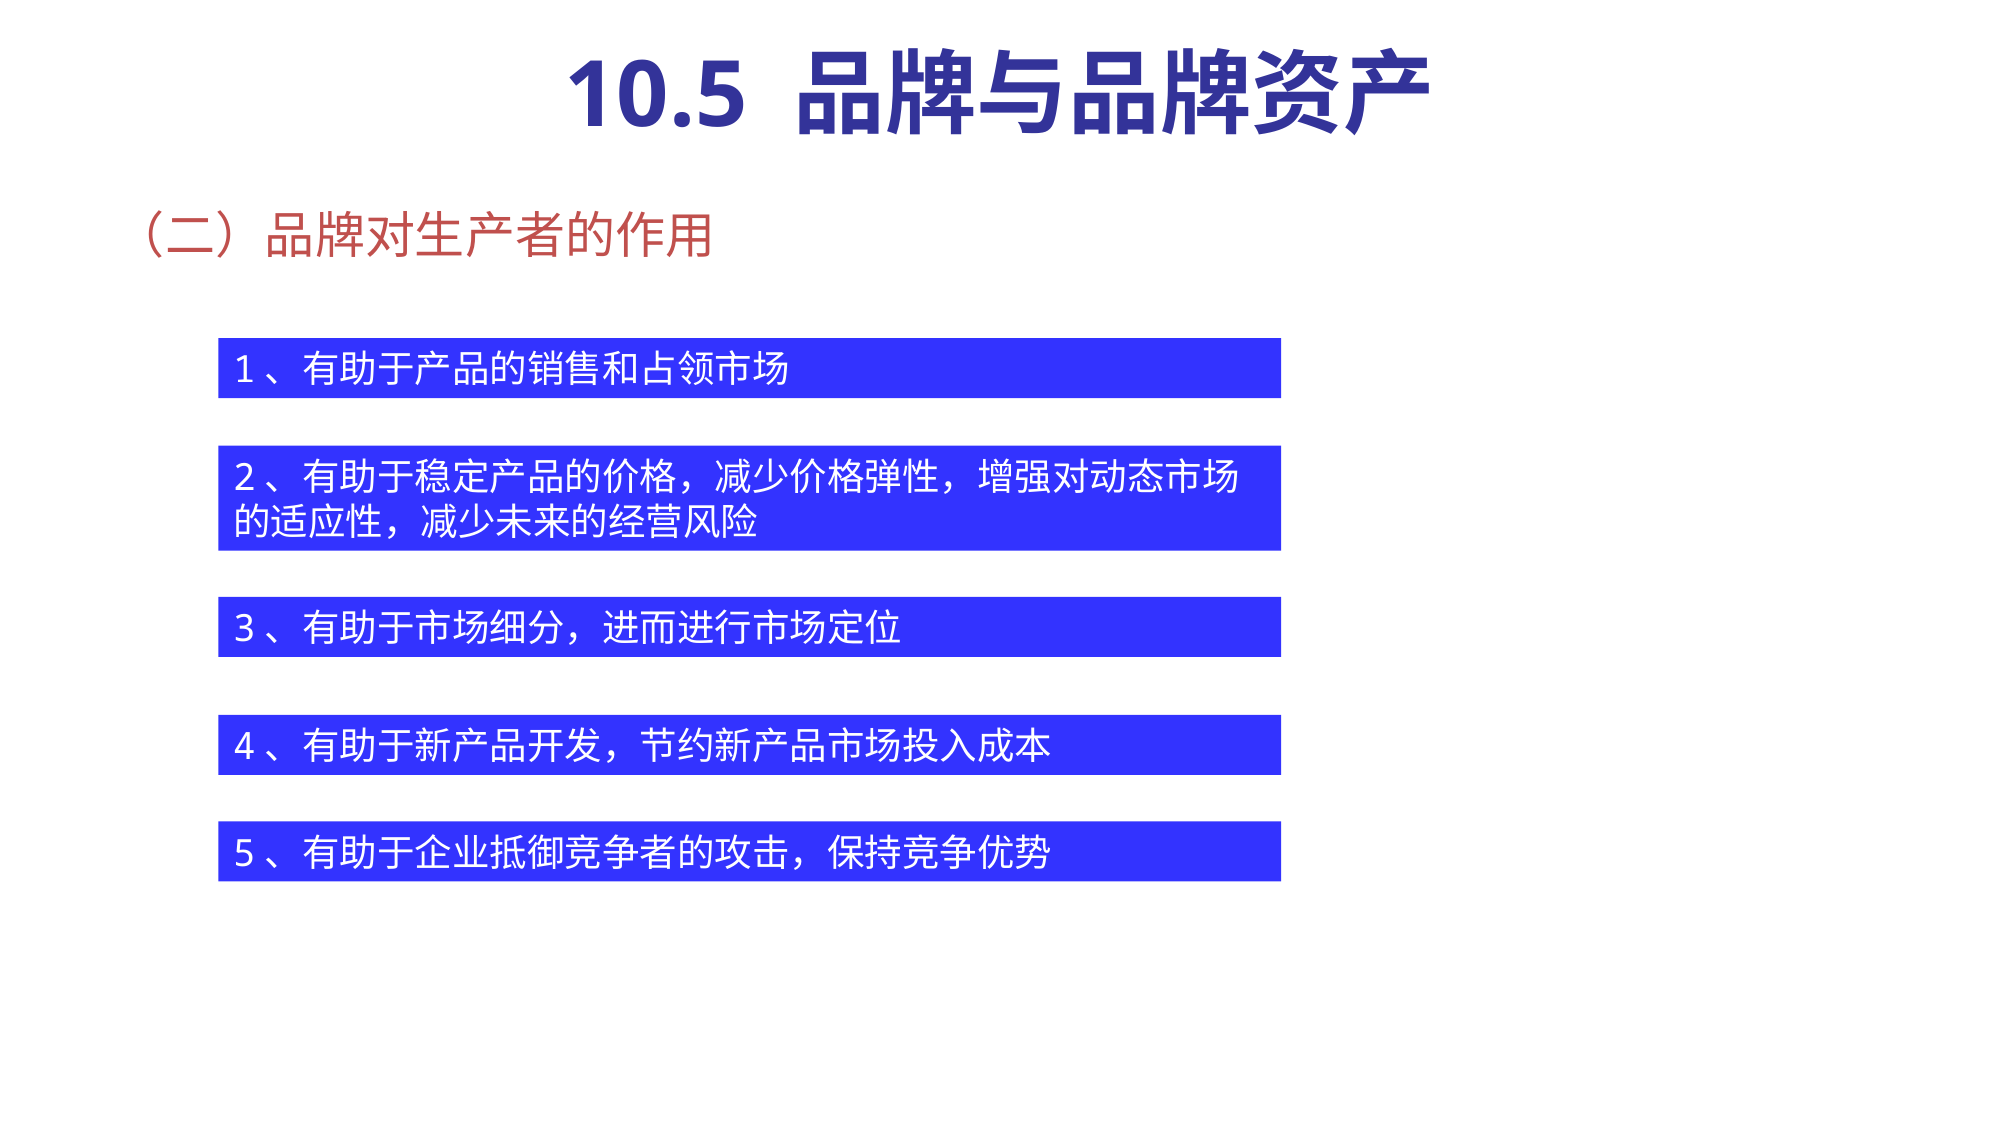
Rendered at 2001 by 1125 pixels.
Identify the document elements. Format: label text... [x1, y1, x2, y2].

text_box 4、有助于新产品开发，节约新产品市场投入成本 [218, 714, 1282, 775]
title 10.5 品牌与品牌资产 [99, 19, 1900, 161]
text_box 3、有助于市场细分，进而进行市场定位 [218, 596, 1282, 657]
text_box 2、有助于稳定产品的价格，减少价格弹性，增强对动态市场的适应性，减少未来的经营风险 [218, 445, 1282, 551]
text_box 1、有助于产品的销售和占领市场 [218, 338, 1282, 399]
text_box 5、有助于企业抵御竞争者的攻击，保持竞争优势 [218, 821, 1282, 882]
list （二）品牌对生产者的作用 [99, 196, 1900, 1005]
